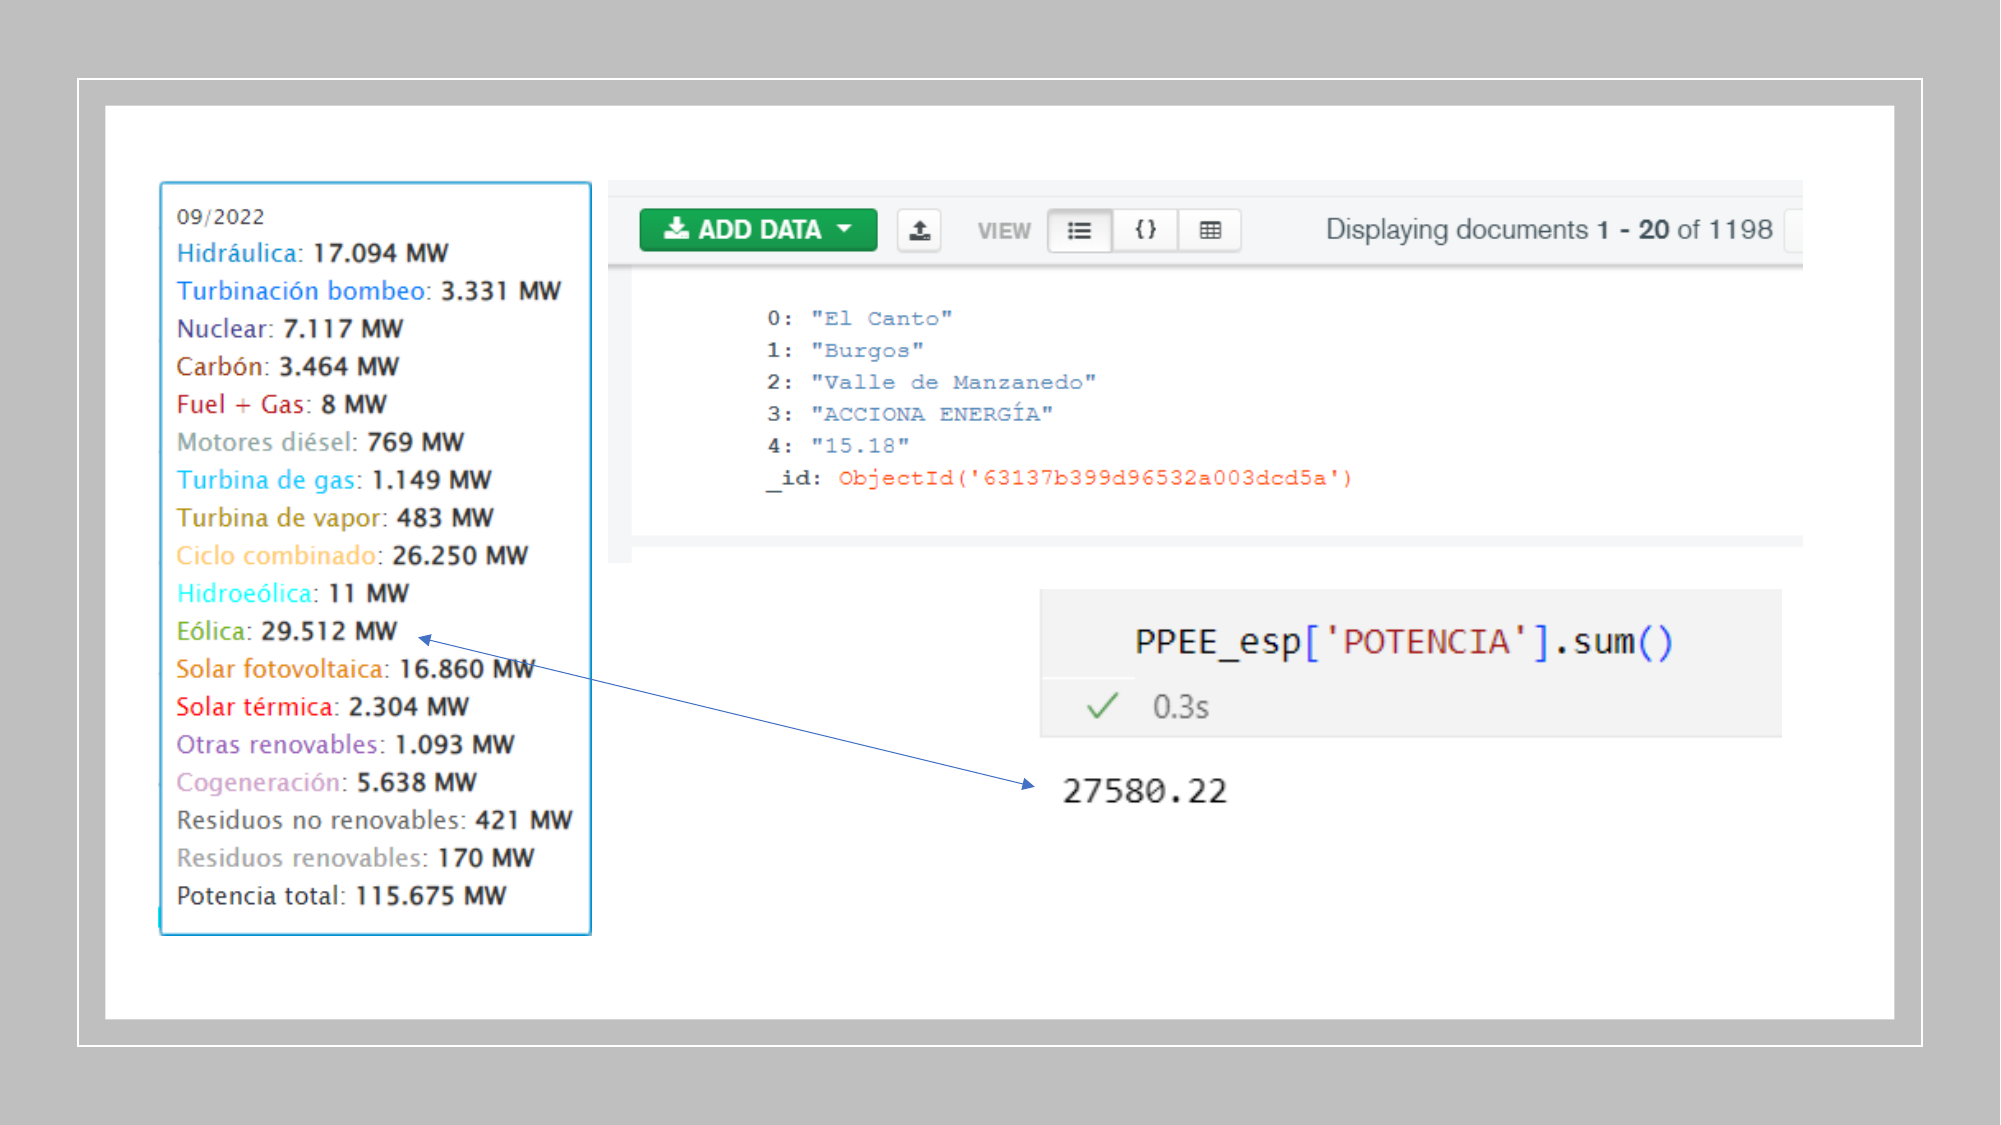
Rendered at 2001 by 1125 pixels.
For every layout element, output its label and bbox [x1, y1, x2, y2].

picture [608, 180, 1803, 563]
text_box [418, 637, 1035, 787]
text_box [77, 78, 1923, 1047]
text_box [0, 0, 2000, 1125]
text_box [104, 104, 1895, 1020]
picture [1034, 589, 1782, 842]
picture [158, 180, 592, 936]
